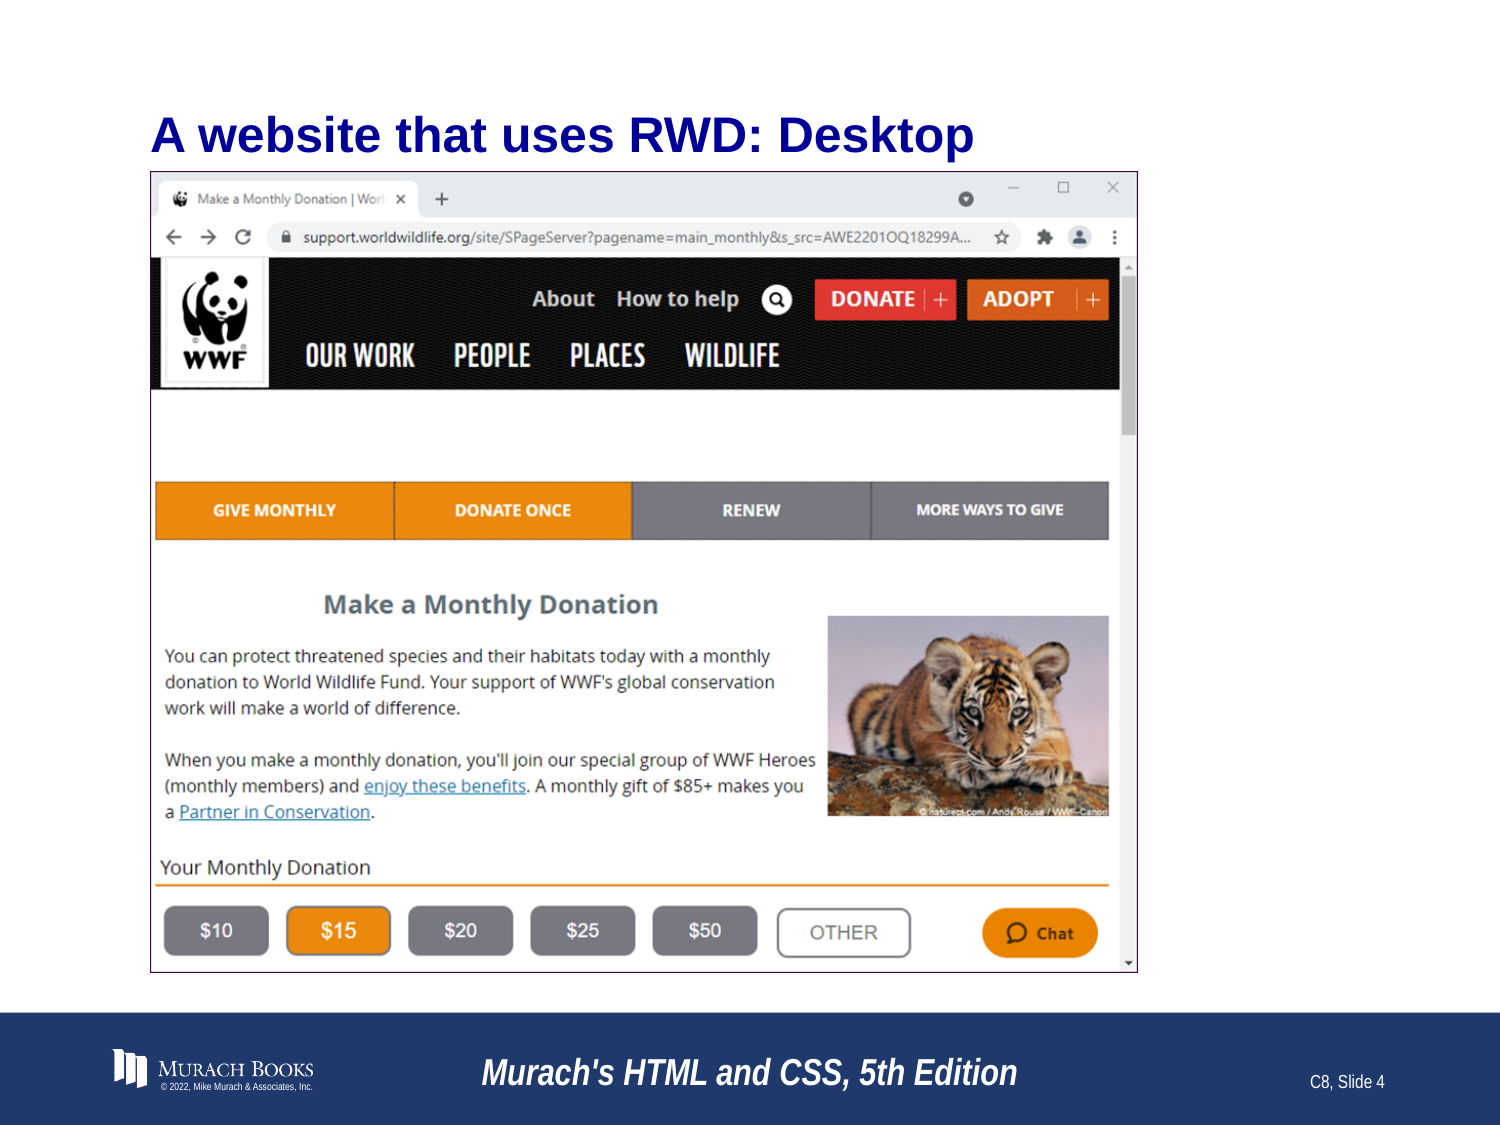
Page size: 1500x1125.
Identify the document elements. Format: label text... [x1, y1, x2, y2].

footer © 2022, Mike Murach & Associates, Inc. [12, 1025, 463, 1100]
title A website that uses RWD: Desktop [150, 102, 1350, 164]
slide_number C8, Slide 4 [1087, 1025, 1400, 1100]
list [149, 171, 1138, 973]
slide_number Murach's HTML and CSS, 5th Edition [463, 1025, 1050, 1100]
